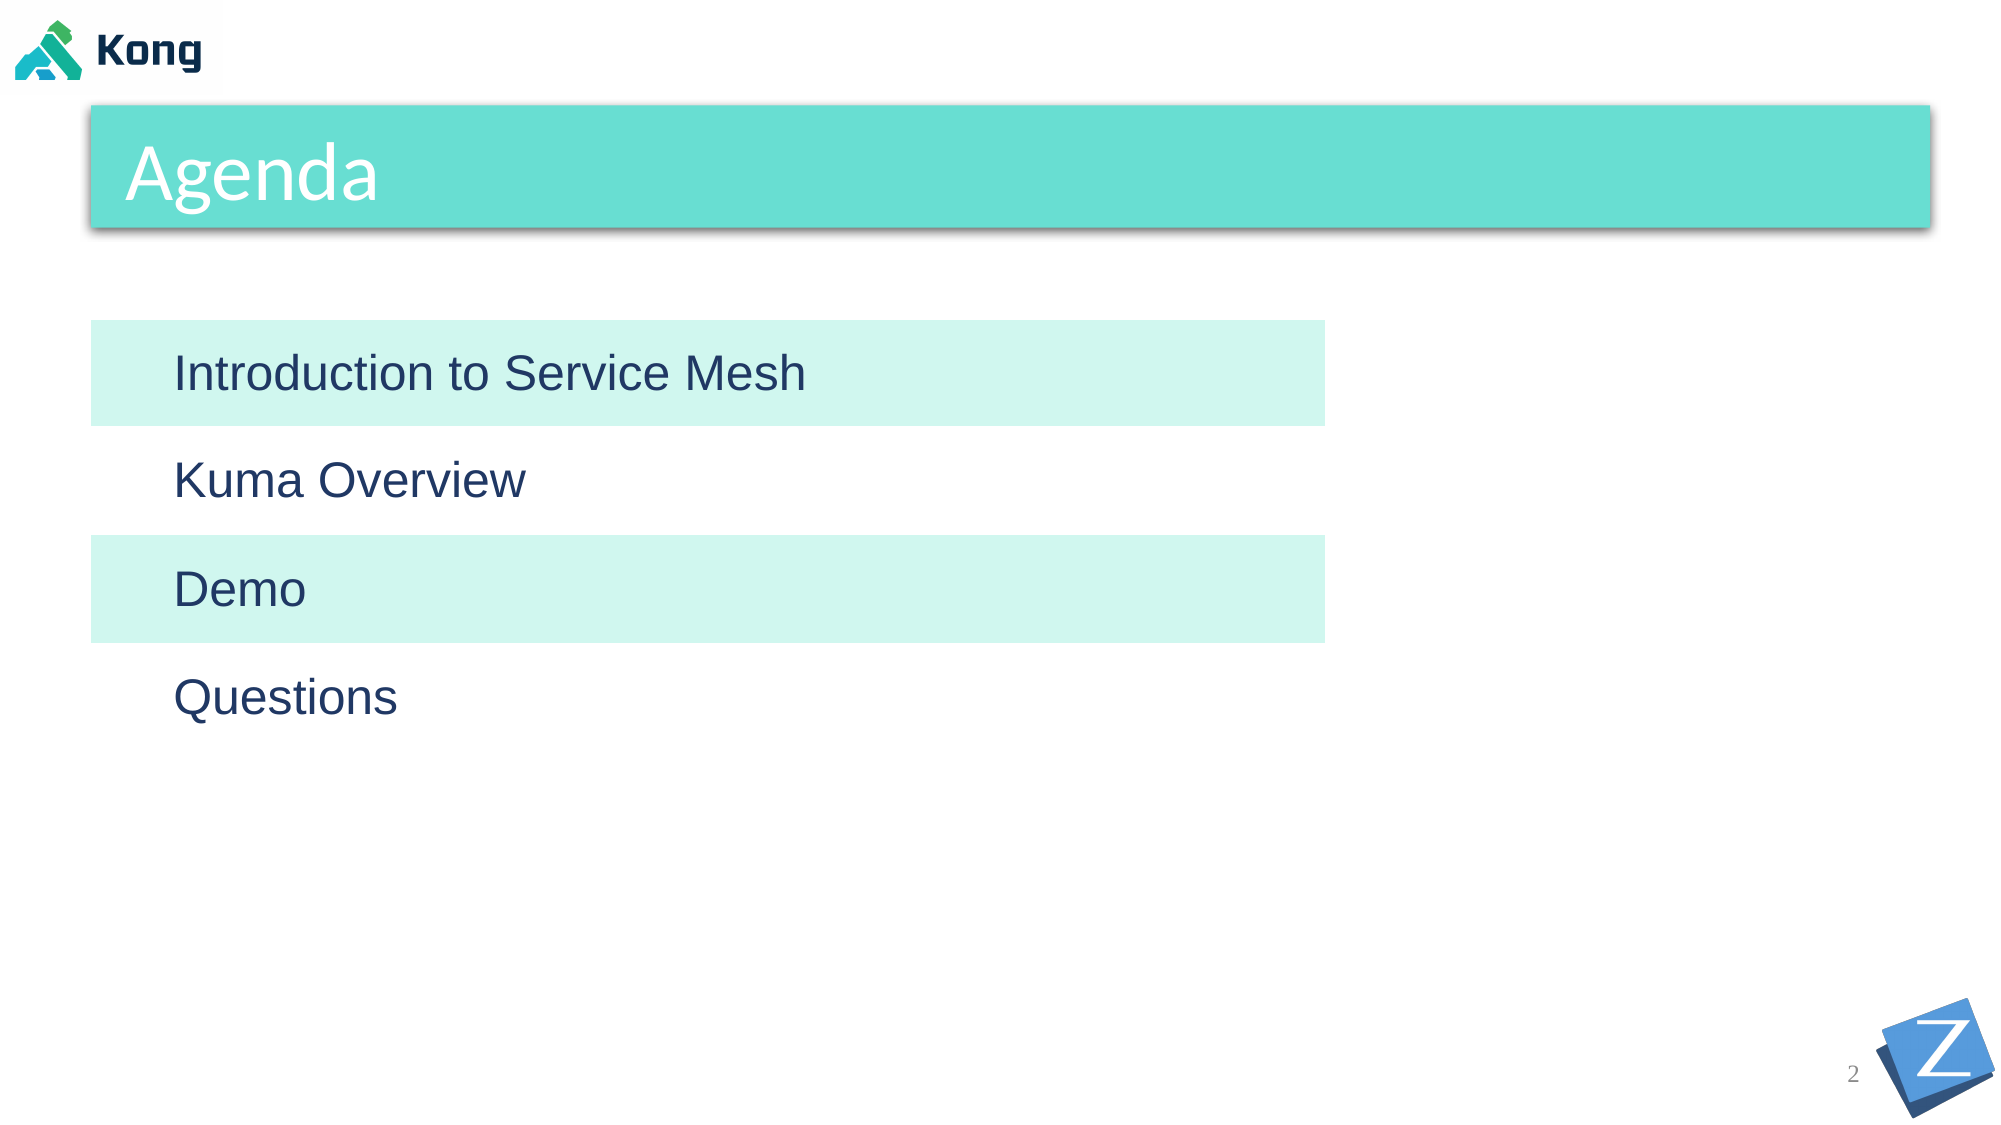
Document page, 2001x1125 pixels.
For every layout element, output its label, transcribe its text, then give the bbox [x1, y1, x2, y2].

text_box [90, 105, 1931, 228]
slide_number <number> [1832, 1052, 1863, 1093]
table_cell Questions [91, 643, 1325, 752]
picture [1869, 992, 2000, 1125]
table_cell Demo [91, 535, 1325, 643]
table_cell Kuma Overview [91, 426, 1325, 535]
table_header Introduction to Service Mesh [91, 320, 1325, 426]
picture [0, 0, 223, 96]
